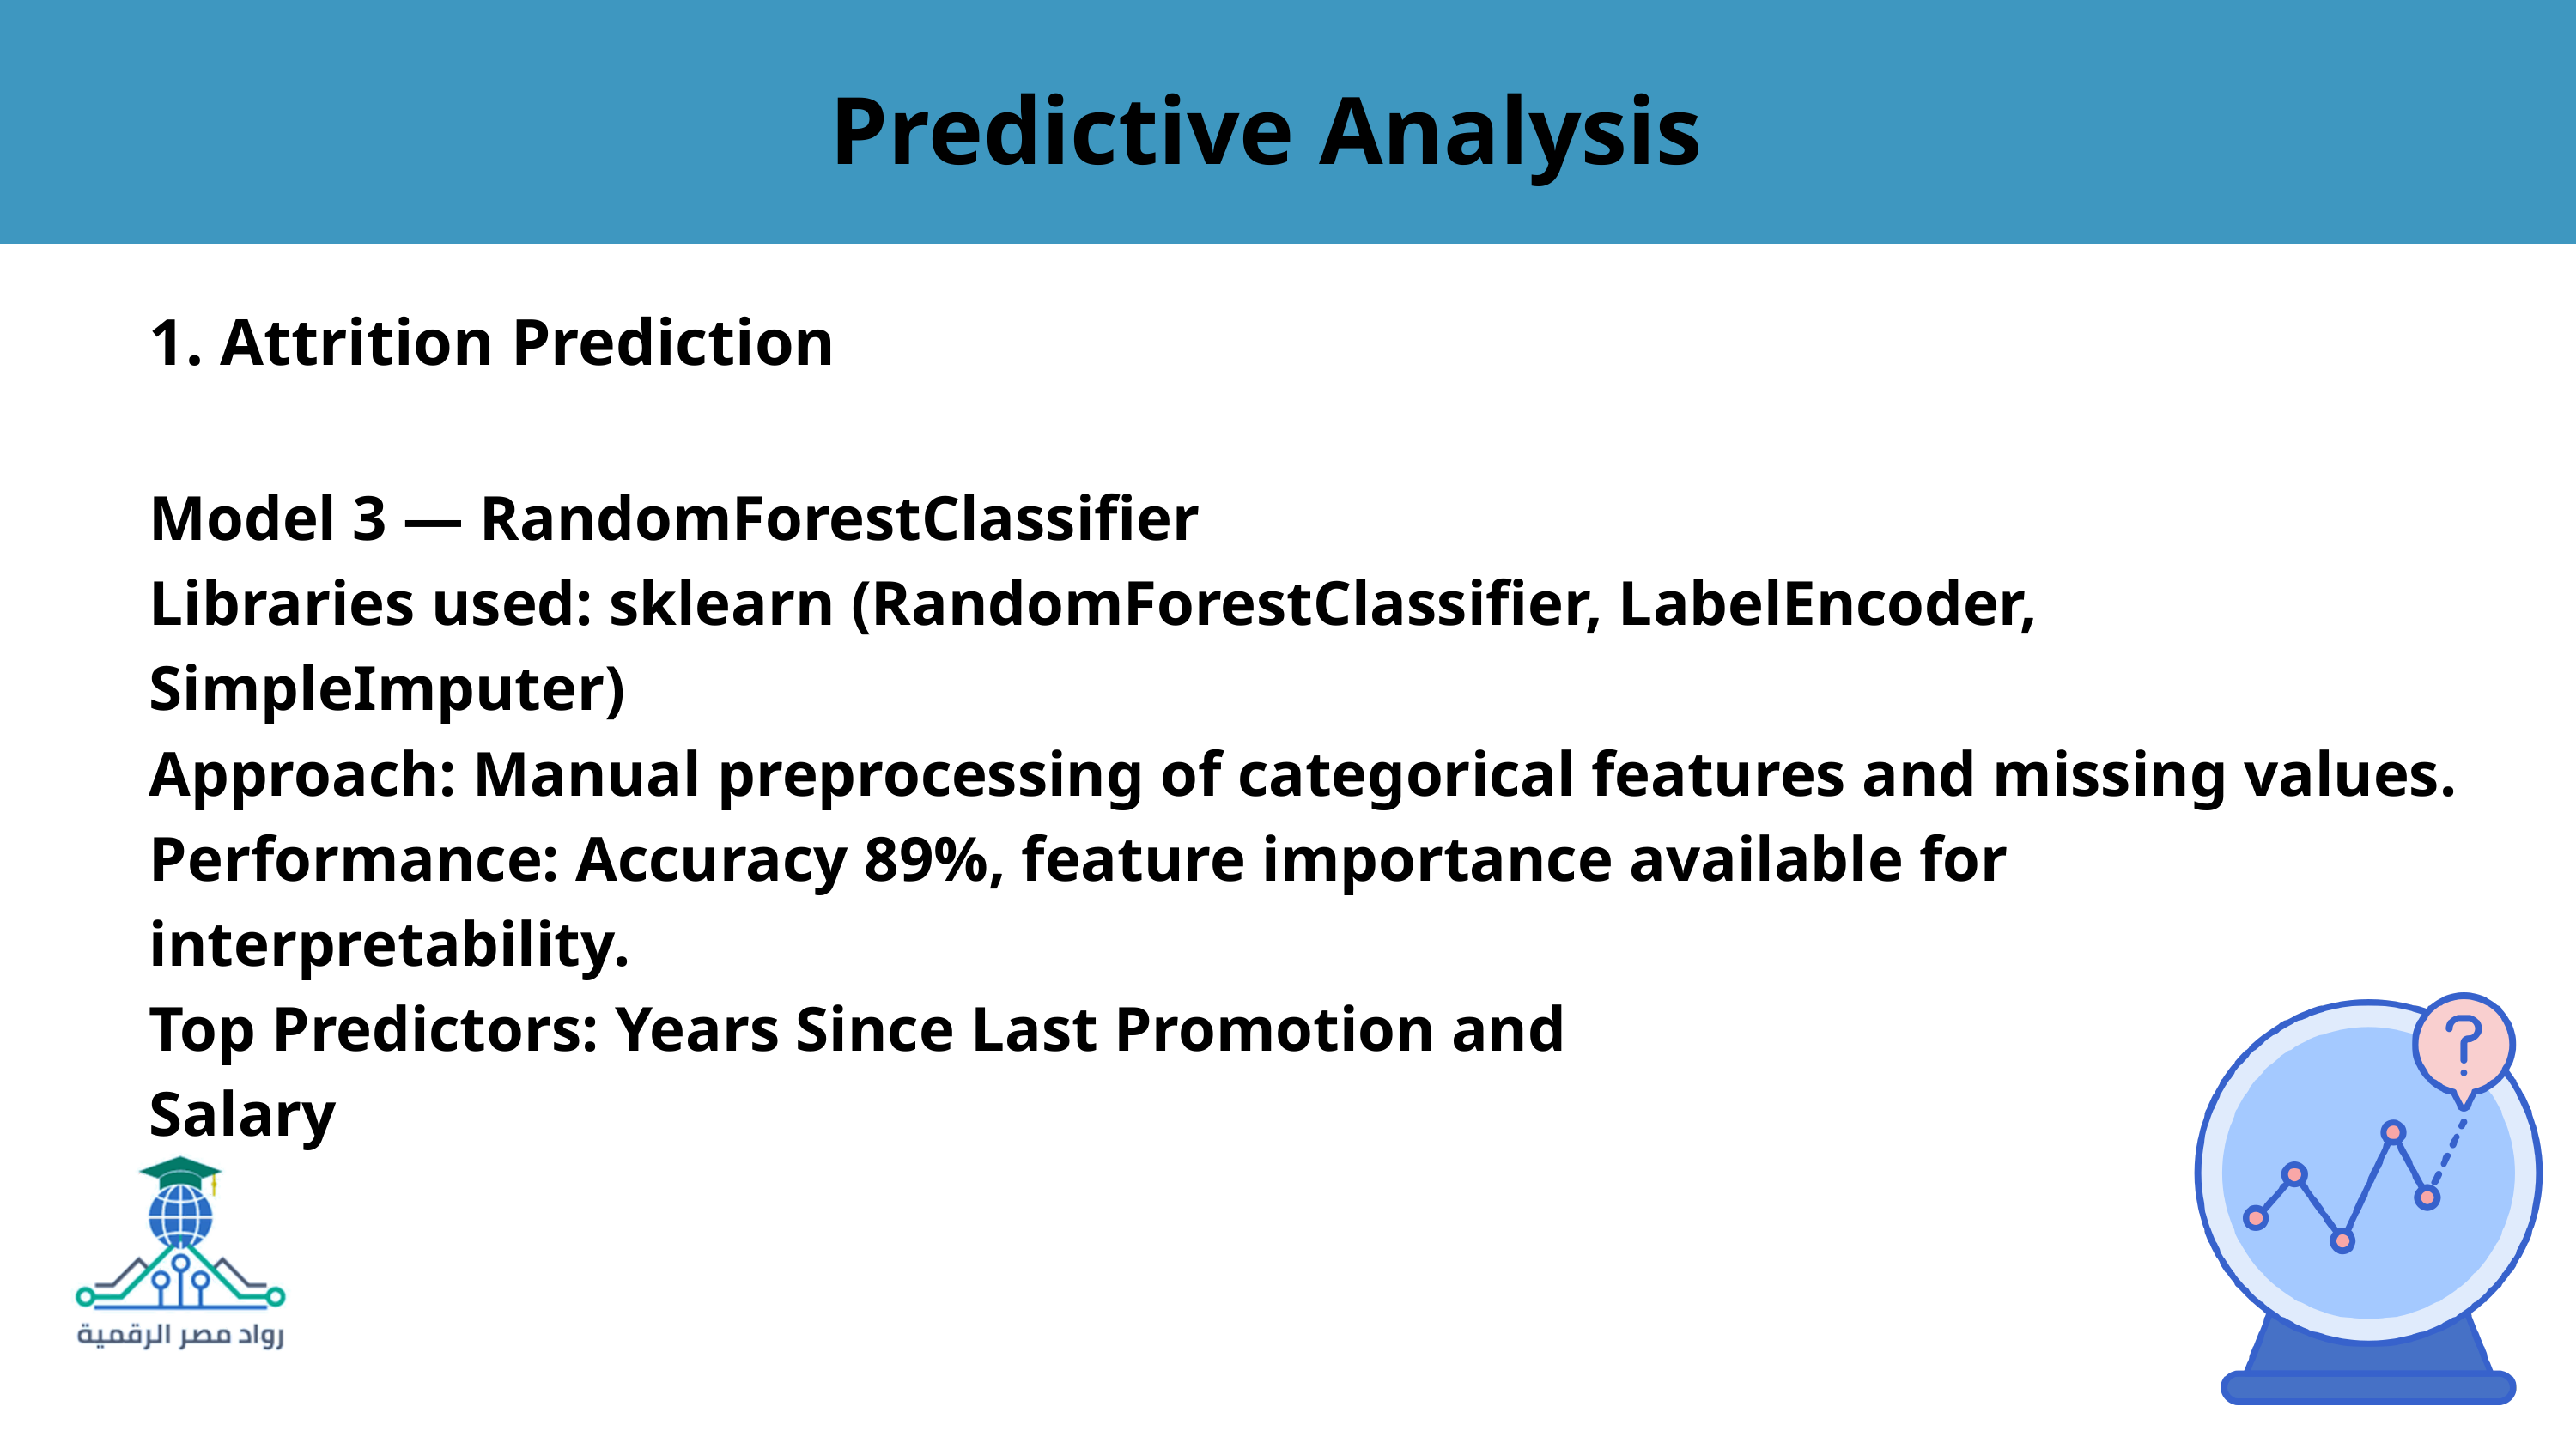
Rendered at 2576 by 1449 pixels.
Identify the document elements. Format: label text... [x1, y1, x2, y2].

text_box Model 3 — RandomForestClassifier Libraries used: sklearn (RandomForestClassifier, LabelEncoder, SimpleImputer) Approach: Manual preprocessing of categorical features and missing values. Performance: Accuracy 89%, feature importance available for interpretability. Top Predictors: Years Since Last Promotion and Salary [149, 467, 2492, 1149]
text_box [0, 0, 2576, 245]
text_box 1. Attrition Prediction [149, 288, 838, 378]
text_box [37, 1125, 319, 1406]
text_box [2160, 991, 2576, 1406]
